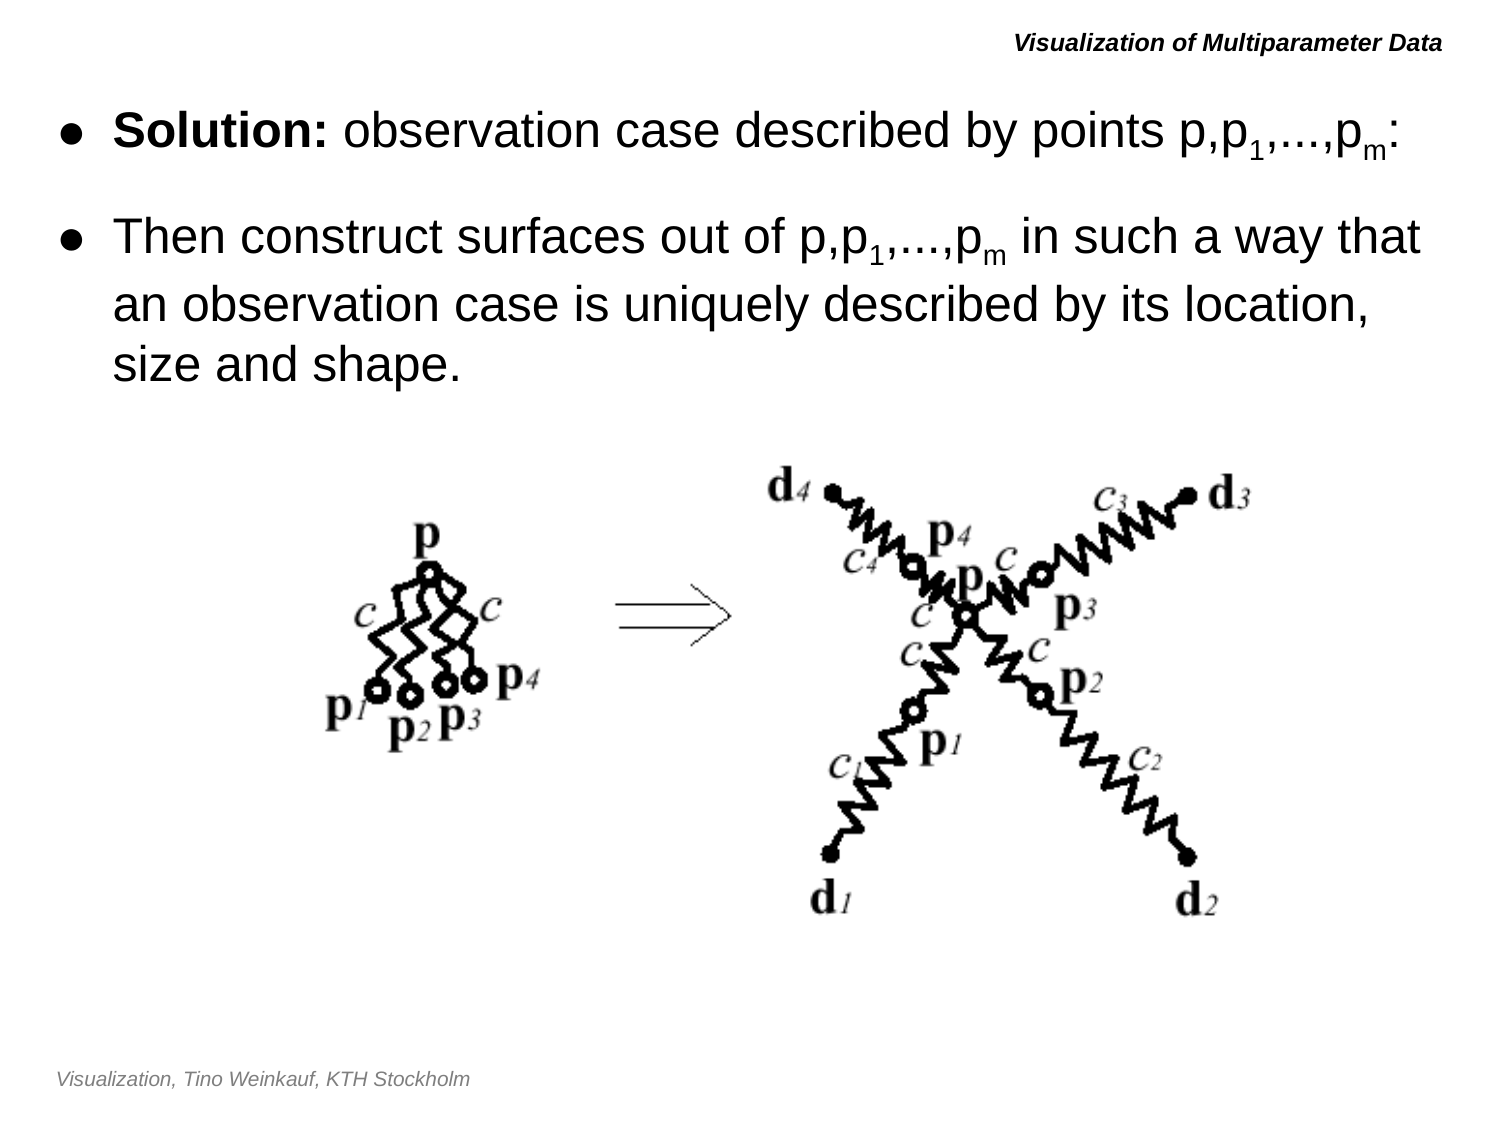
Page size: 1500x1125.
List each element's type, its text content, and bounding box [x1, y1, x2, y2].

title Visualization of Multiparameter Data [237, 18, 1460, 67]
picture [262, 449, 1276, 938]
list Solution: observation case described by points p,p1,...,pm: Then construct surfaces out of p,p1,...,pm in such a way that an observation case is uniquely described by its location, size and shape. [40, 89, 1460, 1036]
